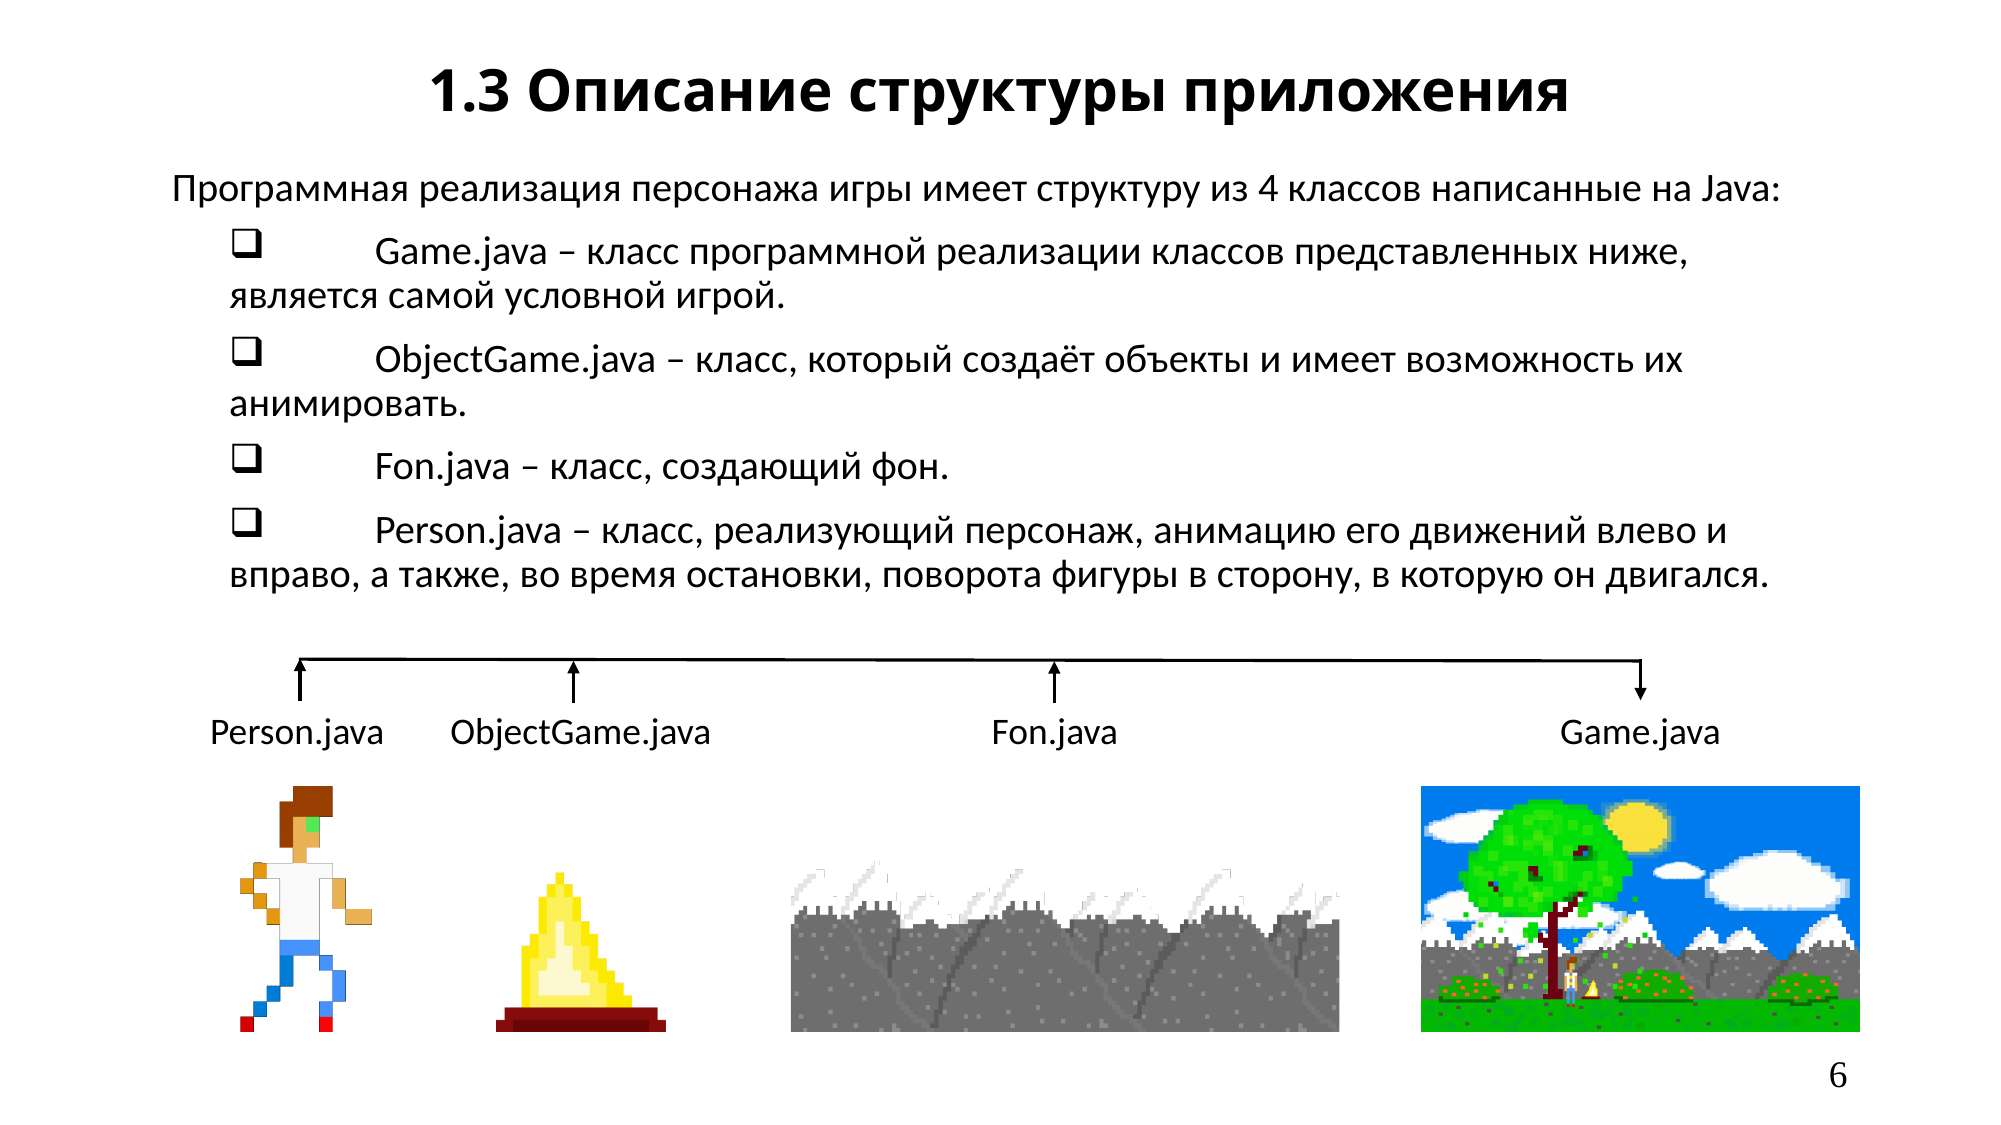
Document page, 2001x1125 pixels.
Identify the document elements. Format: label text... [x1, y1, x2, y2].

picture [1421, 786, 1860, 1033]
text_box Fon.java [976, 700, 1139, 760]
text_box 1.3 Описание структуры приложения [0, 0, 2000, 176]
text_box ObjectGame.java [435, 700, 733, 760]
text_box Person.java [195, 700, 404, 760]
picture [496, 786, 666, 1033]
text_box Программная реализация персонажа игры имеет структуру из 4 классов написанные на Java: Game.java – класс программной реализации классов представленных ниже, является самой условной игрой. ObjectGame.java – класс, который создаёт объекты и имеет возможность их анимировать. Fon.java – класс, создающий фон. Person.java – класс, реализующий персонаж, анимацию его движений влево и вправо, а также, во время остановки, поворота фигуры в сторону, в которую он двигался. [156, 158, 1843, 638]
text_box Game.java [1545, 700, 1736, 760]
slide_number 6 [1412, 1042, 1863, 1103]
picture [201, 786, 398, 1033]
picture [790, 786, 1340, 1033]
